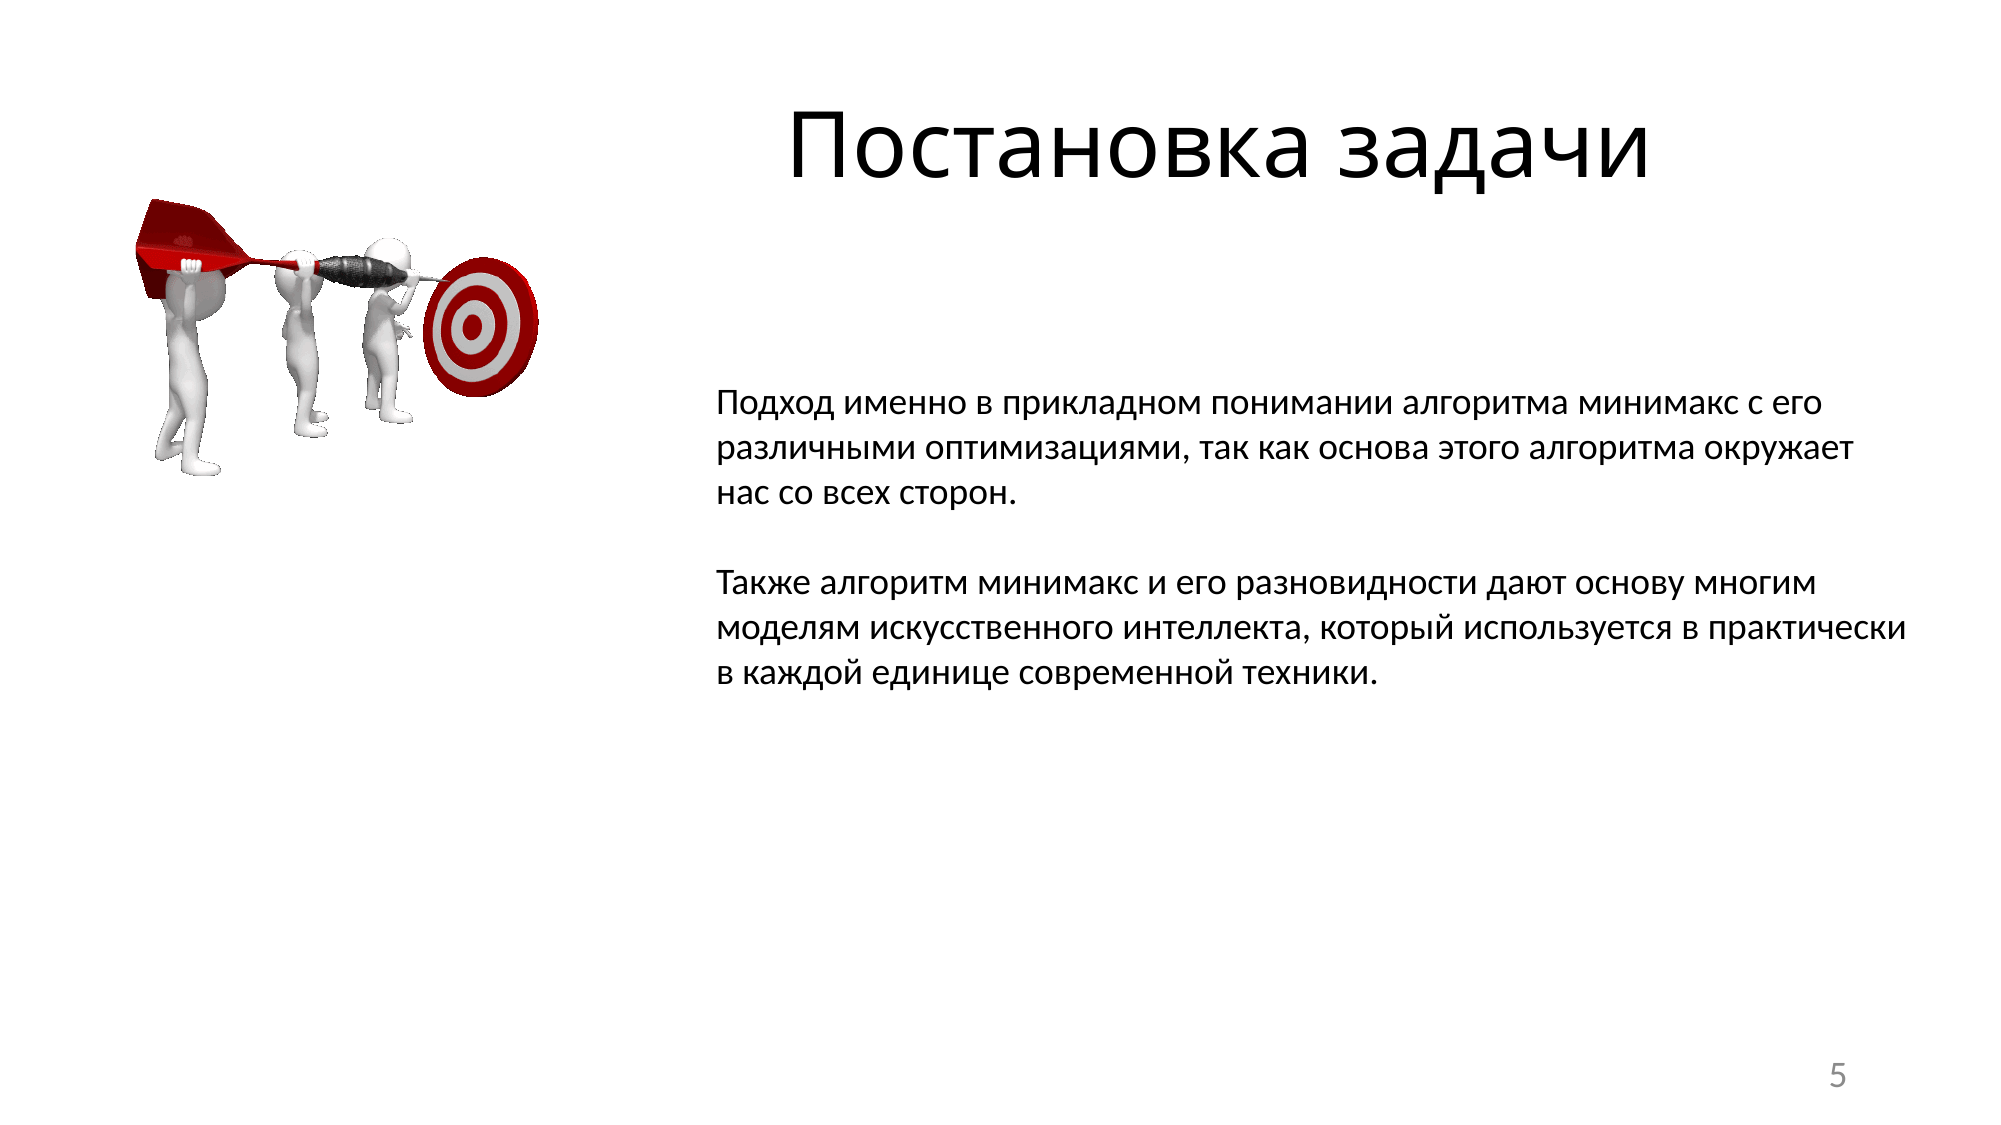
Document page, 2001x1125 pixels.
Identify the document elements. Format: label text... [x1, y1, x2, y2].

slide_number 5 [1412, 1042, 1863, 1103]
text_box Подход именно в прикладном понимании алгоритма минимакс с его различными оптимизациями, так как основа этого алгоритма окружает нас со всех сторон. Также алгоритм минимакс и его разновидности дают основу многим моделям искусственного интеллекта, который используется в практически в каждой единице современной техники. [701, 369, 1927, 744]
title Постановка задачи [357, 75, 2000, 220]
picture [105, 179, 589, 538]
